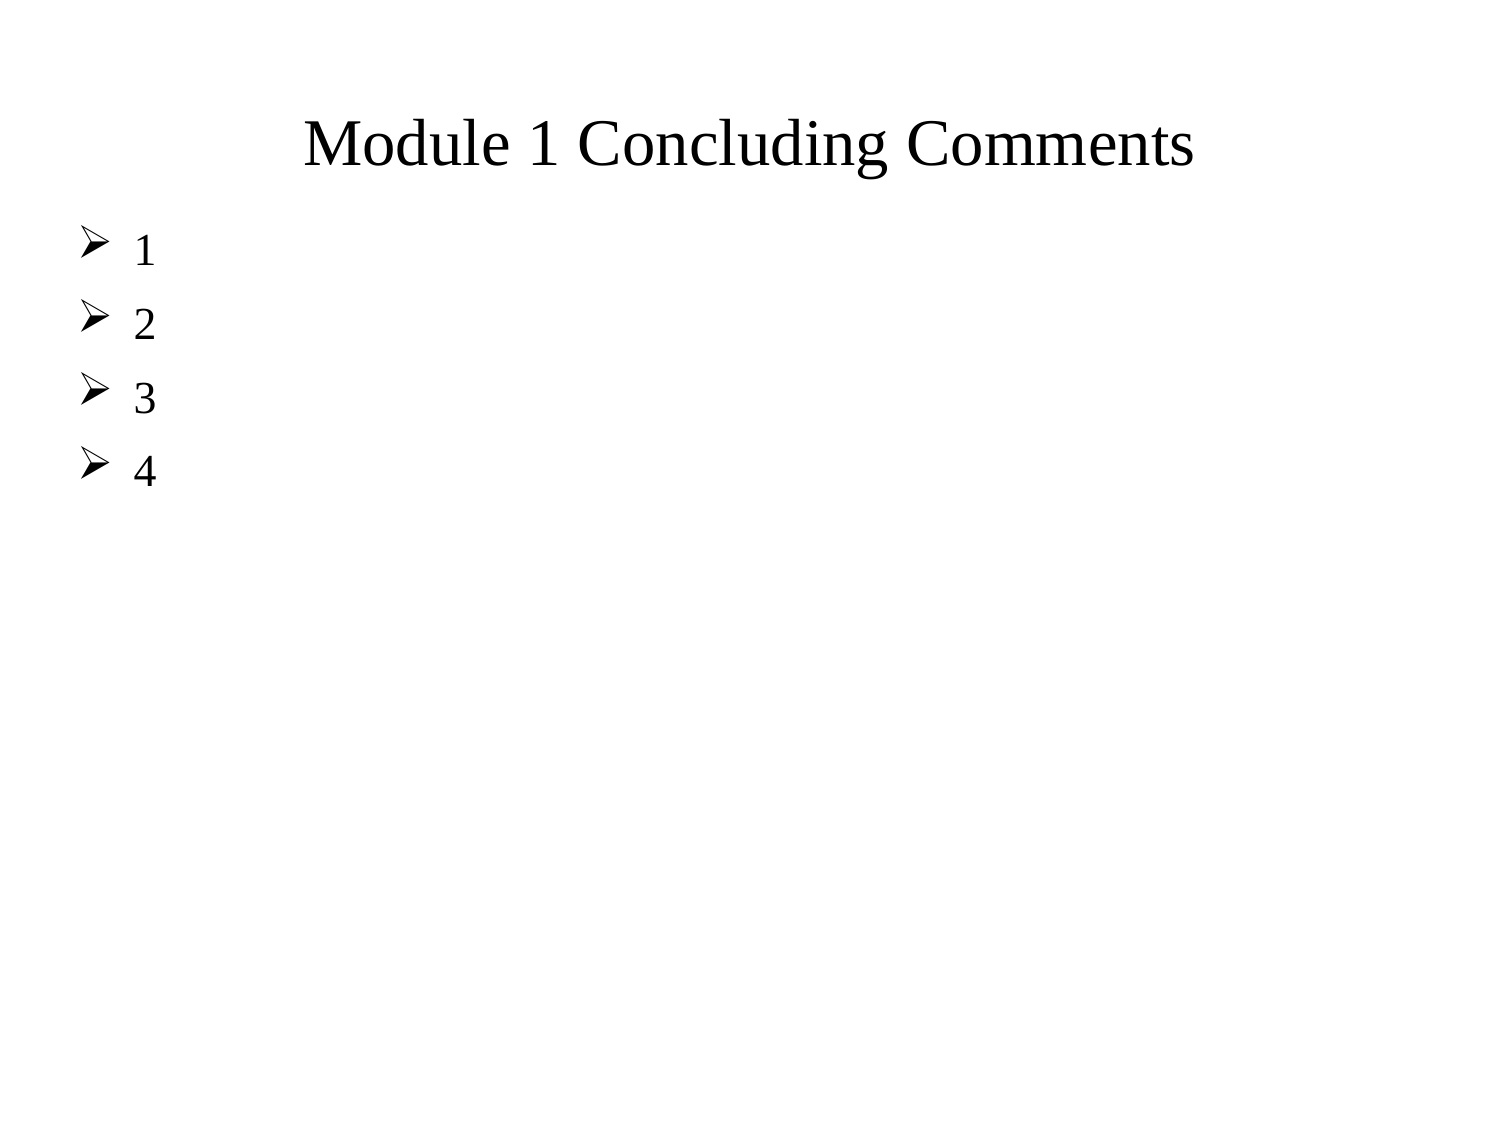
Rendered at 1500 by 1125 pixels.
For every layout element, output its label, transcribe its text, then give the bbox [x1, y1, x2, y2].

title Module 1 Concluding Comments [75, 45, 1425, 212]
list 1 2 3 4 [62, 212, 1475, 1025]
